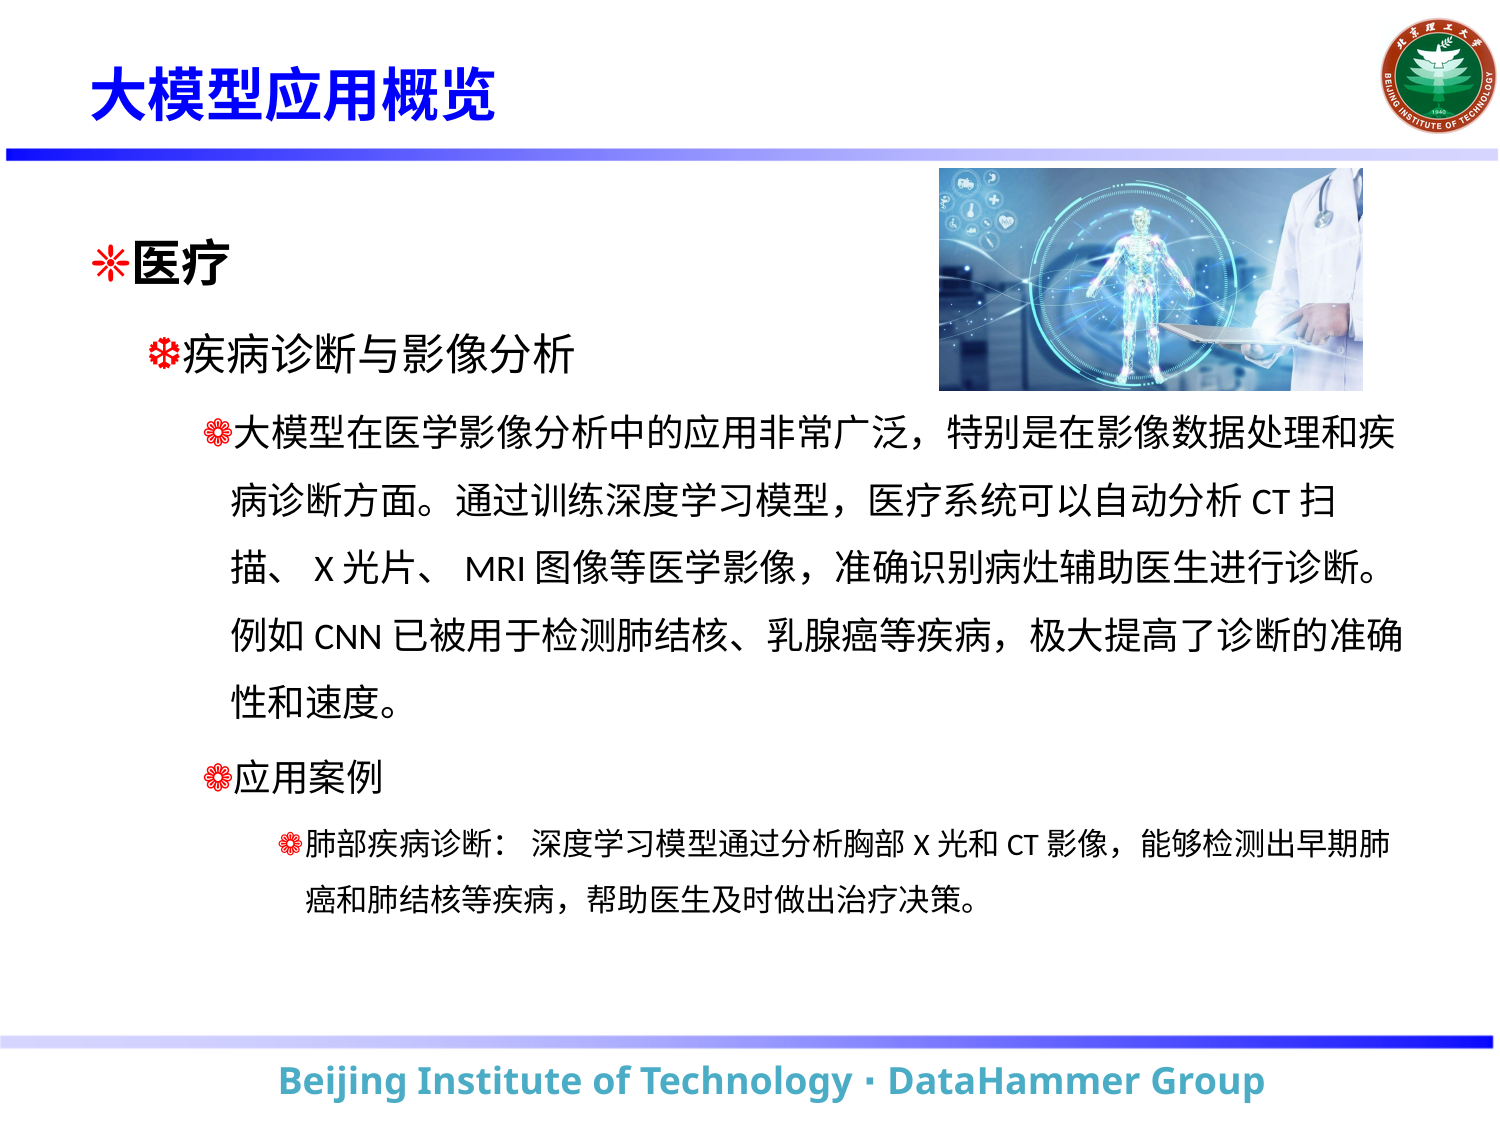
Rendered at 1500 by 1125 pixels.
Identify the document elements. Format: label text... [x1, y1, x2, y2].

picture [0, 16, 1500, 391]
list 医疗 疾病诊断与影像分析 大模型在医学影像分析中的应用非常广泛，特别是在影像数据处理和疾病诊断方面。通过训练深度学习模型，医疗系统可以自动分析CT扫描、X光片、MRI图像等医学影像，准确识别病灶辅助医生进行诊断。例如CNN已被用于检测肺结核、乳腺癌等疾病，极大提高了诊断的准确性和速度。 应用案例 肺部疾病诊断： 深度学习模型通过分析胸部X光和CT影像，能够检测出早期肺癌和肺结核等疾病，帮助医生及时做出治疗决策。 [74, 194, 1426, 767]
title 大模型应用概览 [74, 34, 1378, 152]
picture [0, 1028, 1498, 1063]
